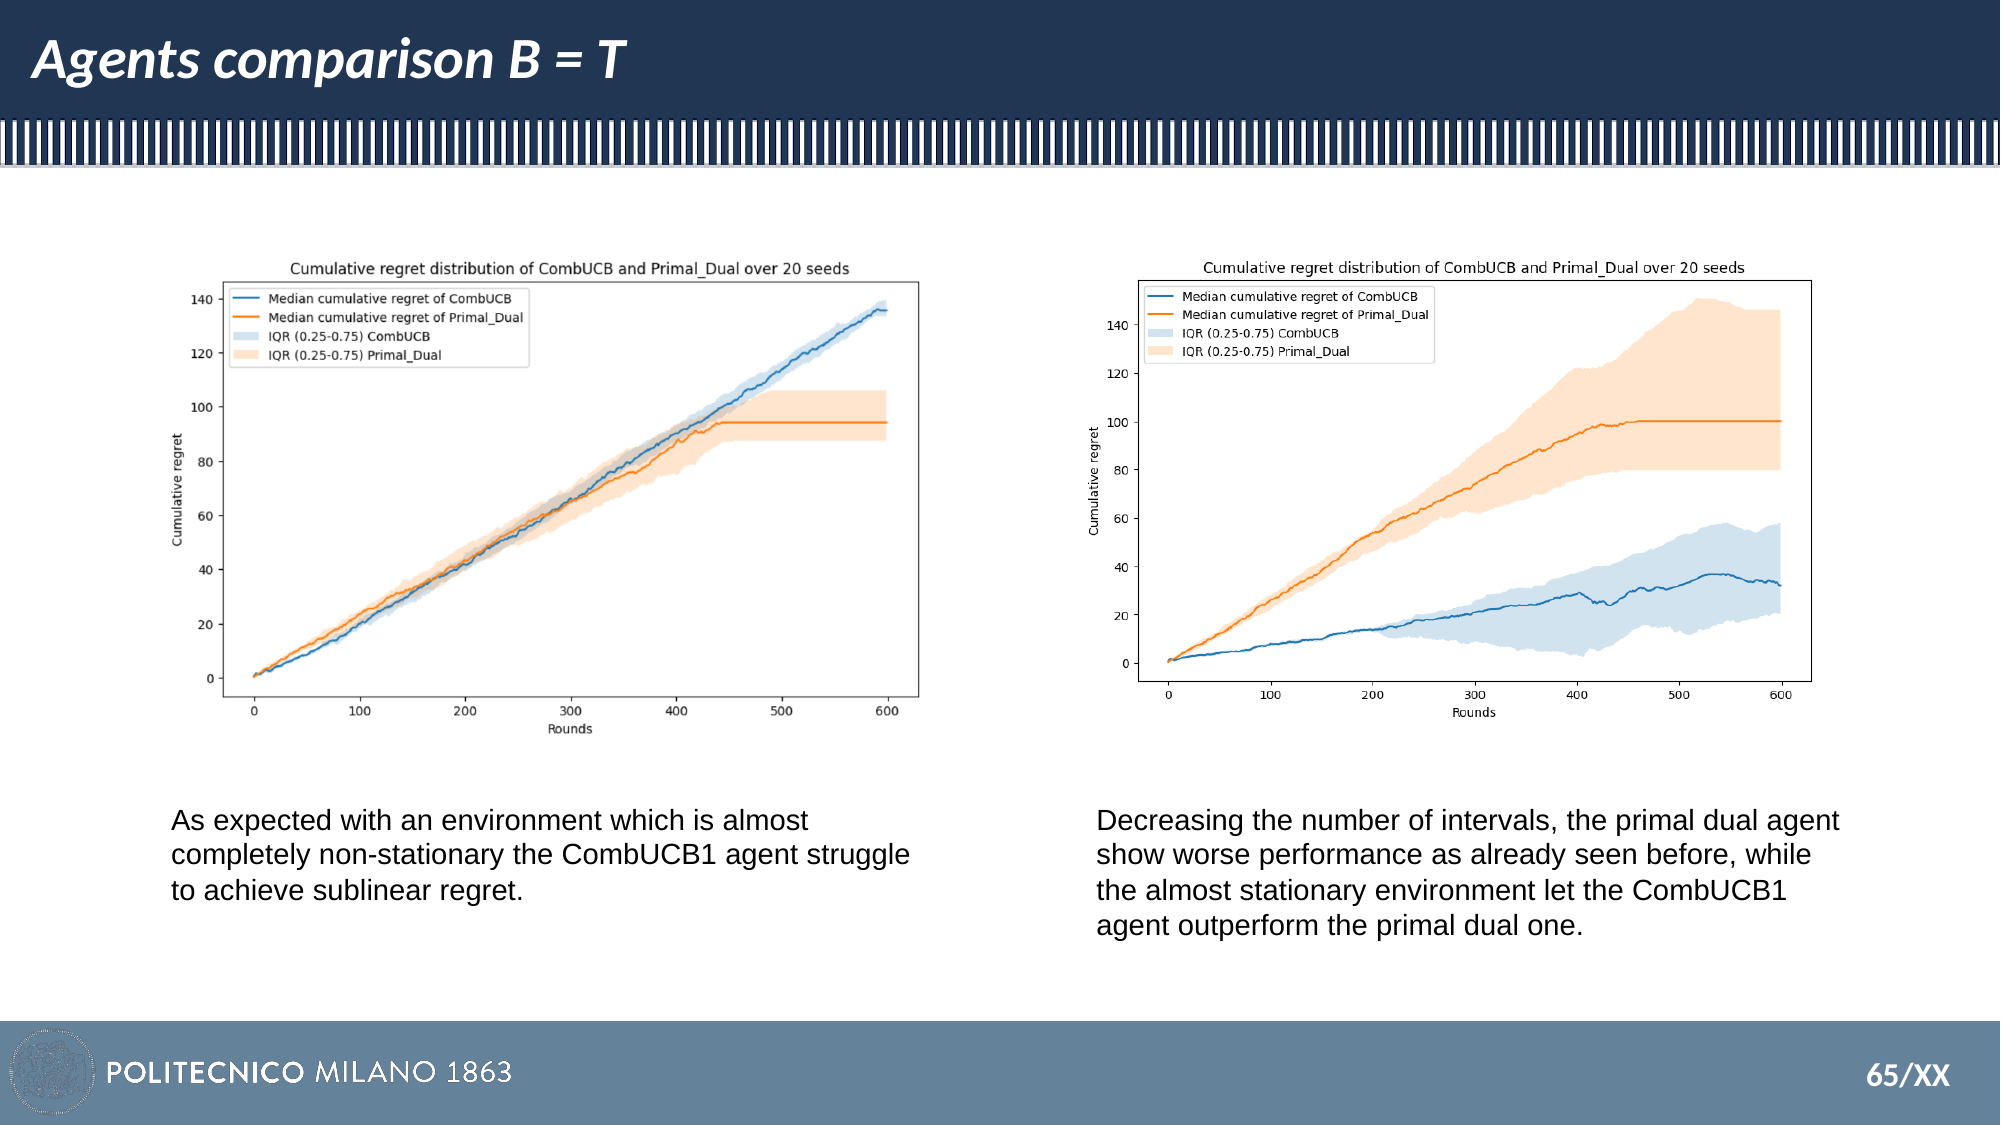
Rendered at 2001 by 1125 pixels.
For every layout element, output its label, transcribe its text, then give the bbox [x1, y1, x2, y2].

title Agents comparison B = T [17, 14, 1661, 104]
text_box Decreasing the number of intervals, the primal dual agent show worse performance as already seen before, while the almost stationary environment let the CombUCB1 agent outperform the primal dual one. [1081, 785, 1875, 956]
text_box As expected with an environment which is almost completely non-stationary the CombUCB1 agent struggle to achieve sublinear regret. [156, 785, 950, 921]
picture [0, 1021, 2000, 1125]
slide_number ‹#›/XX [1806, 1043, 1966, 1104]
picture [162, 251, 943, 740]
picture [0, 0, 2000, 168]
picture [1081, 251, 1817, 725]
